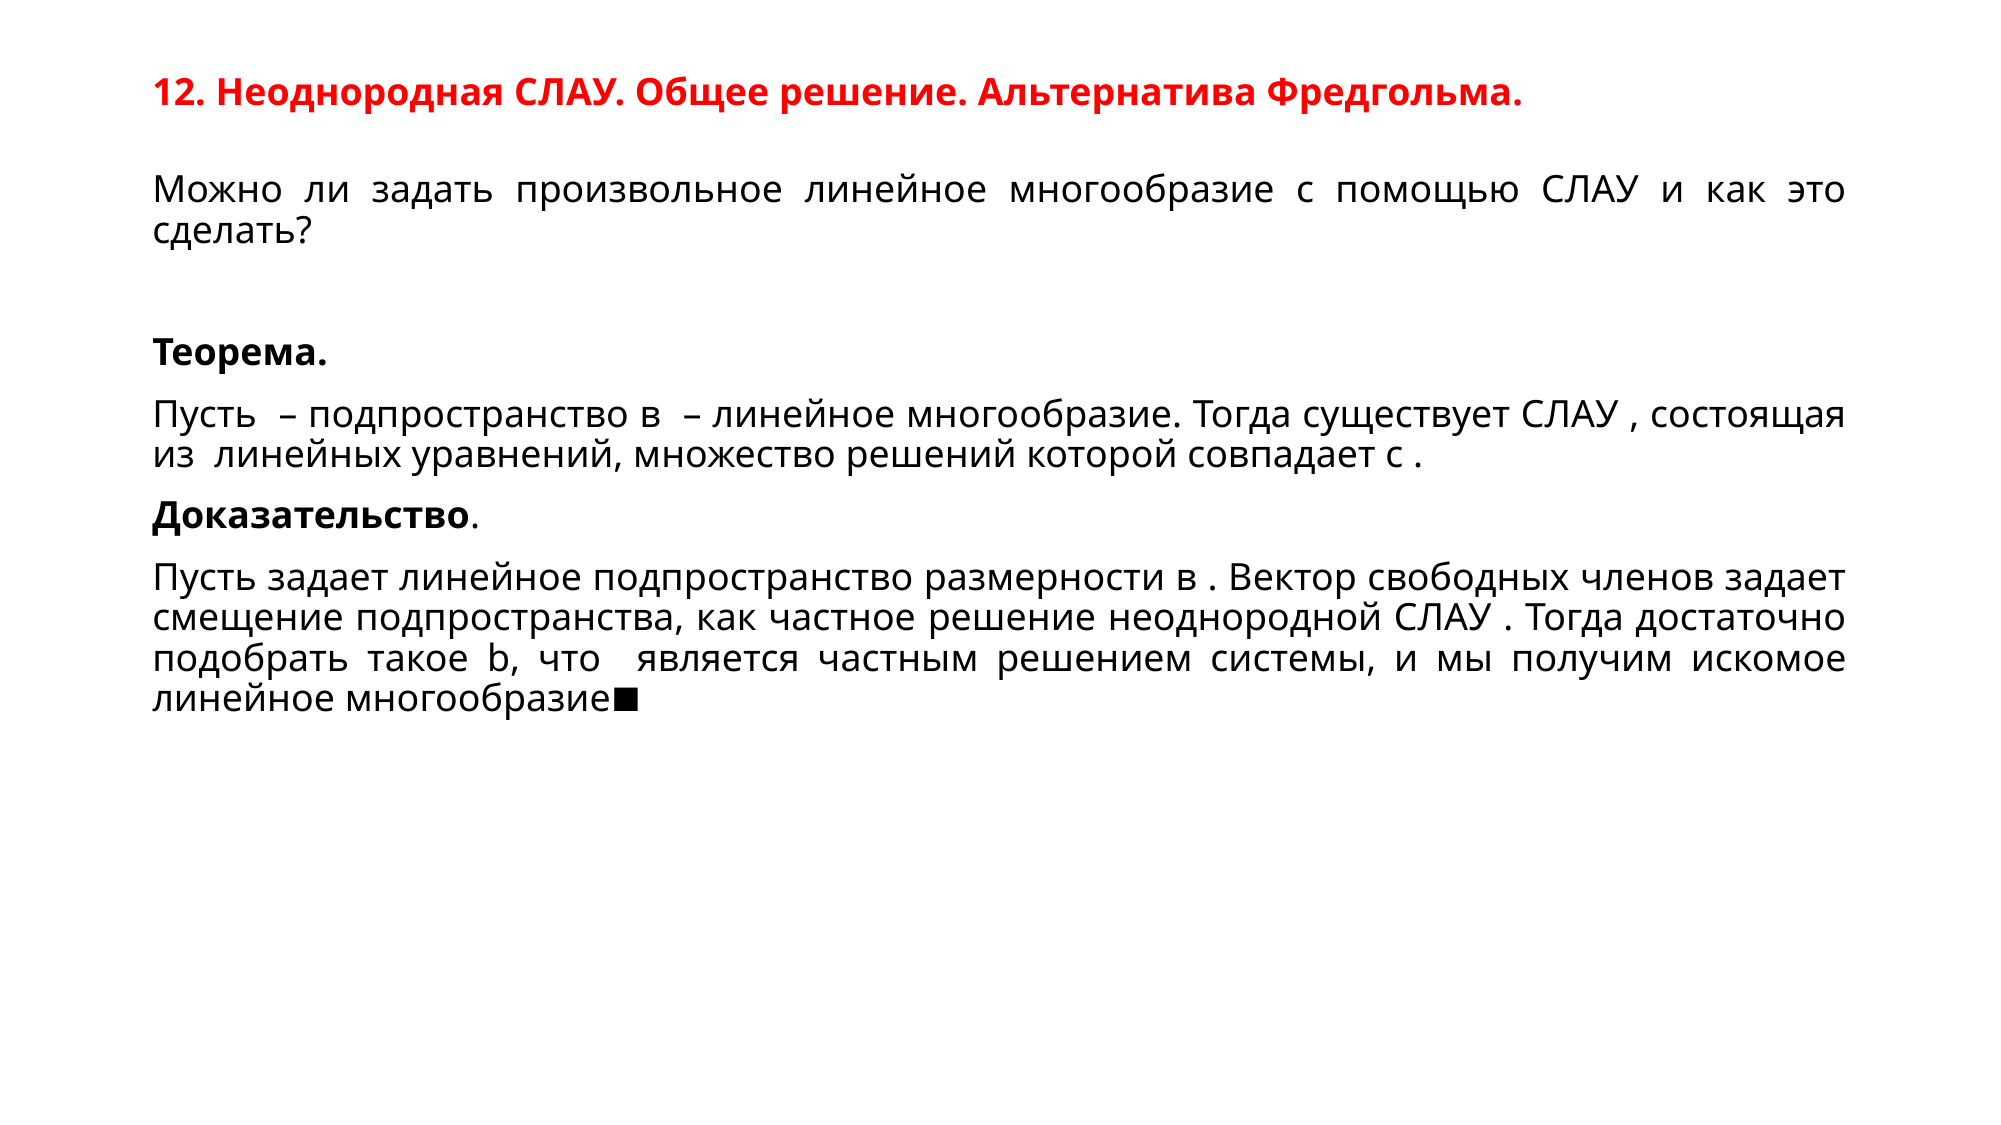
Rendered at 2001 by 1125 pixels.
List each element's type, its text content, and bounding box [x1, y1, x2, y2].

title 12. Неоднородная СЛАУ. Общее решение. Альтернатива Фредгольма. [137, 65, 1863, 141]
